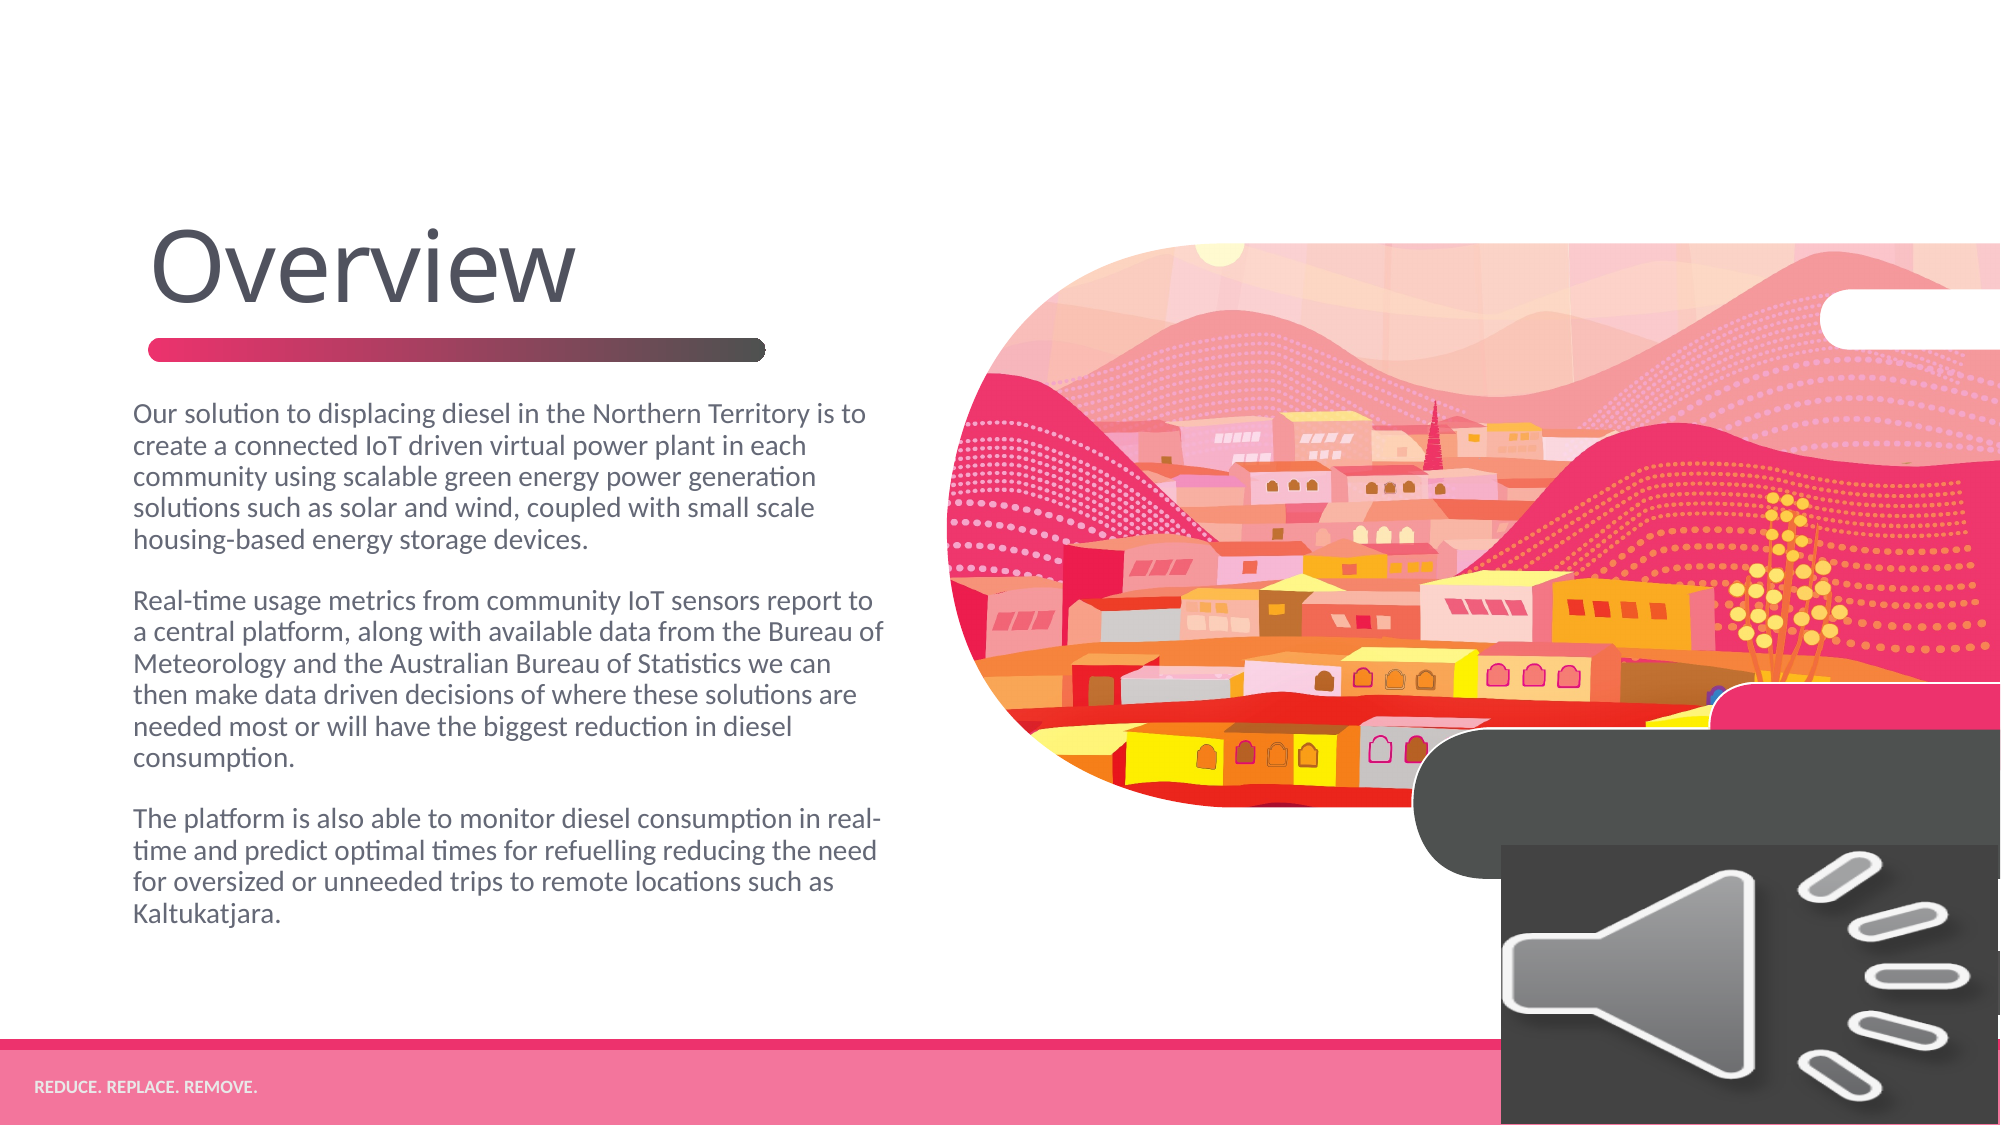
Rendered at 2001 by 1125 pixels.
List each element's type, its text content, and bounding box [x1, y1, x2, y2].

title Overview [133, 202, 873, 331]
footer Reduce. Replace. Remove. [19, 1056, 661, 1116]
picture [946, 242, 2001, 808]
picture [1499, 843, 2000, 1125]
list Our solution to displacing diesel in the Northern Territory is to create a connected IoT driven virtual power plant in each community using scalable green energy power generation solutions such as solar and wind, coupled with small scale housing-based energy storage devices. Real-time usage metrics from community IoT sensors report to a central platform, along with available data from the Bureau of Meteorology and the Australian Bureau of Statistics we can then make data driven decisions of where these solutions are needed most or will have the biggest reduction in diesel consumption. The platform is also able to monitor diesel consumption in real-time and predict optimal times for refuelling reducing the need for oversized or unneeded trips to remote locations such as Kaltukatjara. [133, 390, 885, 990]
